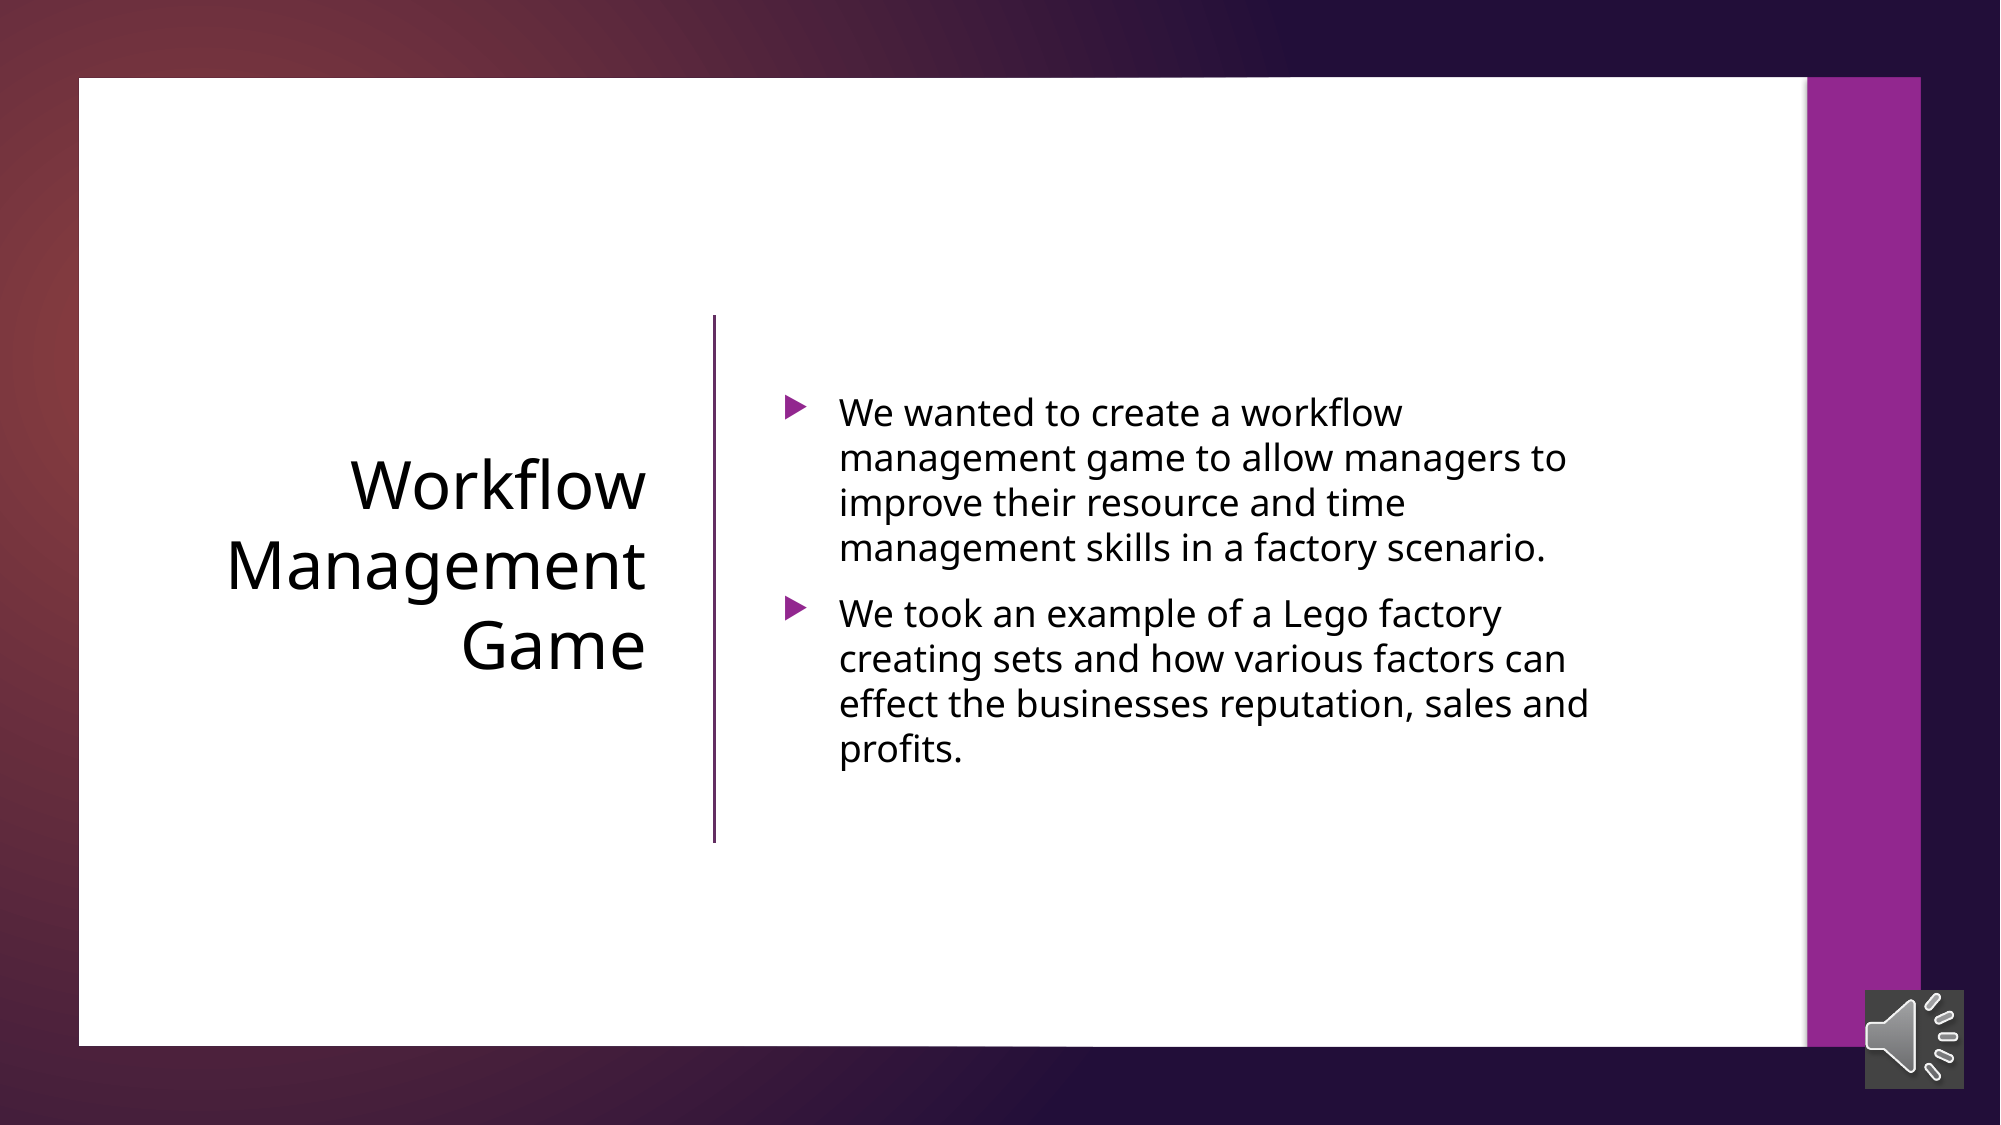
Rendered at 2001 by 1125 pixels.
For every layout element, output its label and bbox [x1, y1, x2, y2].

text_box [0, 0, 2000, 1125]
picture [1864, 989, 1965, 1090]
